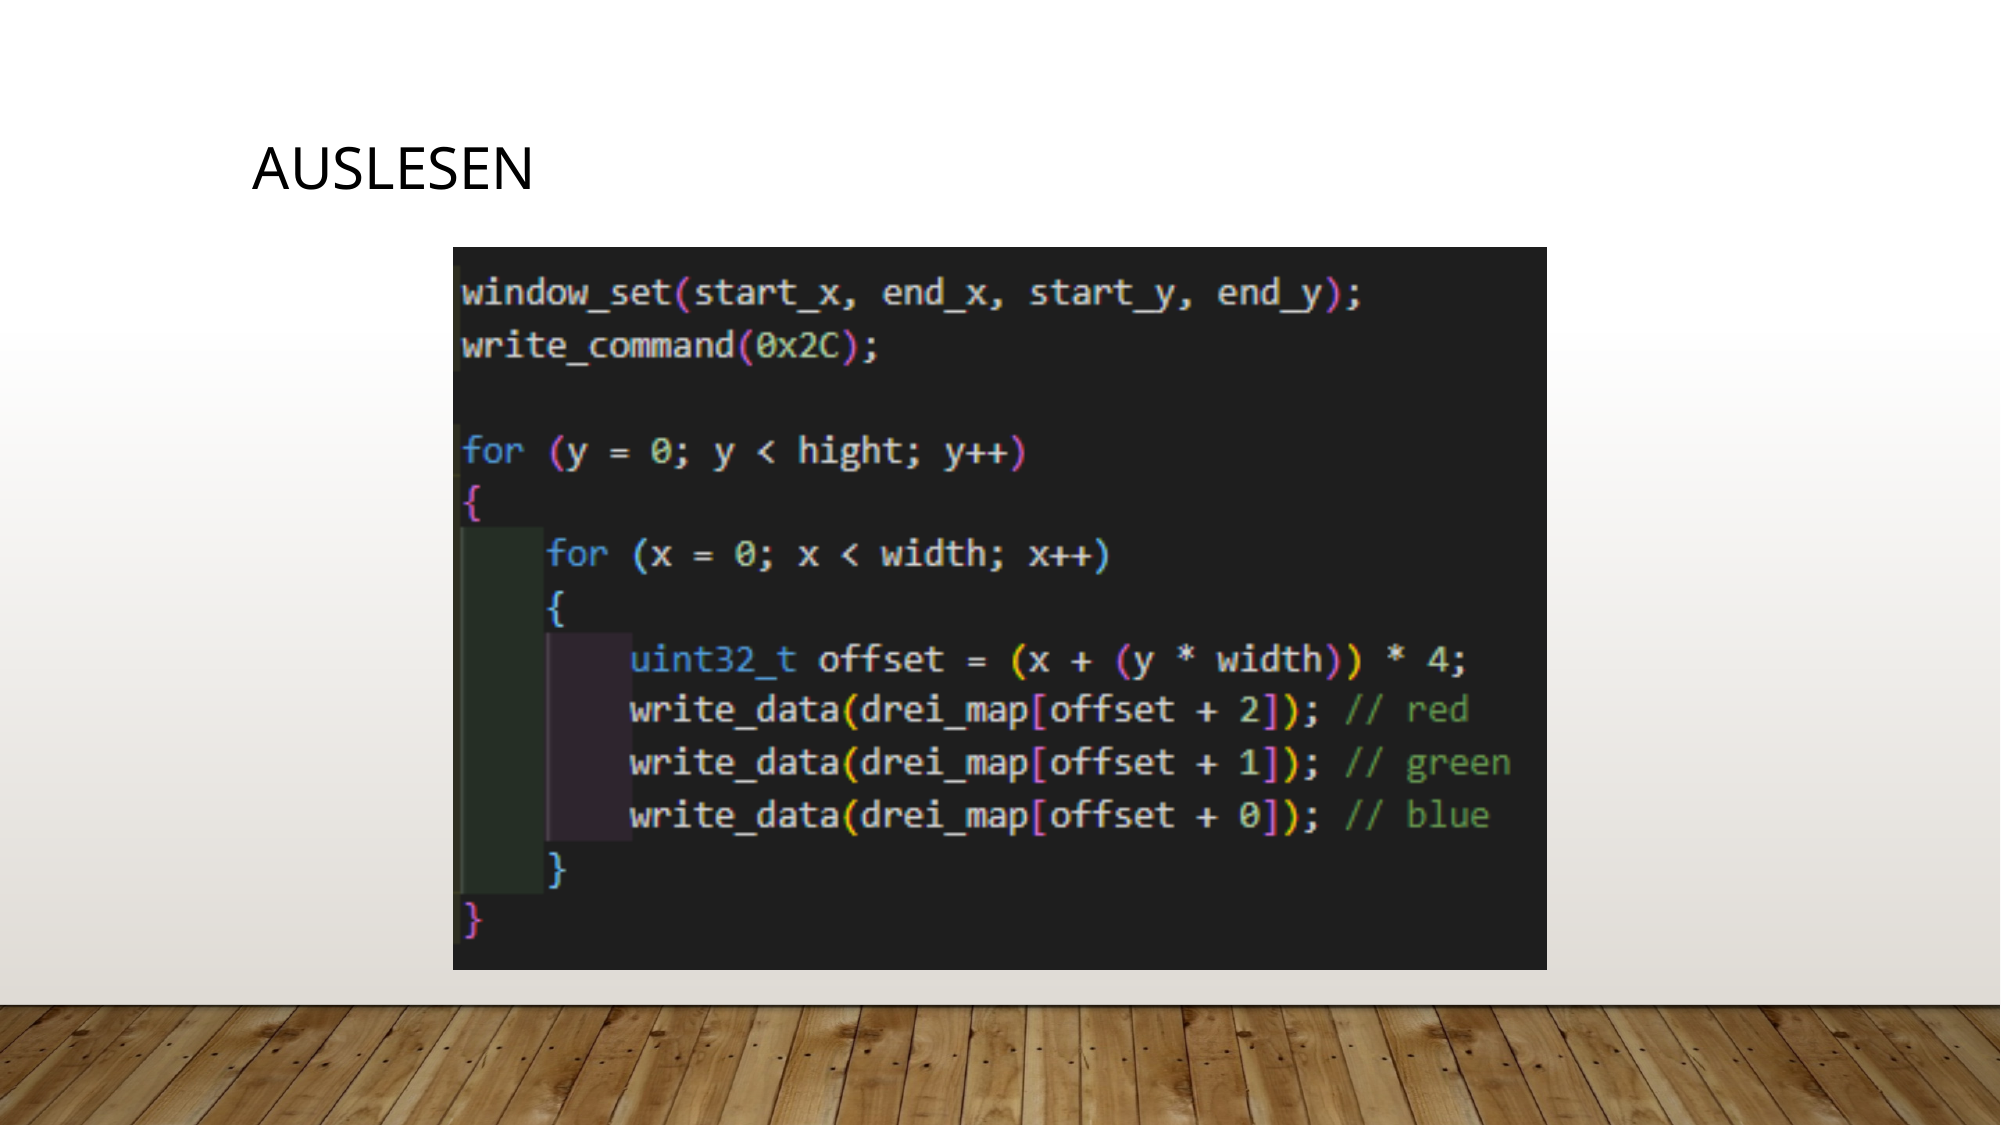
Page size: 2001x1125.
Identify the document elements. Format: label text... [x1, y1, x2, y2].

text_box Auslesen [238, 131, 1814, 305]
picture [452, 247, 1547, 970]
picture [0, 1005, 2000, 1125]
